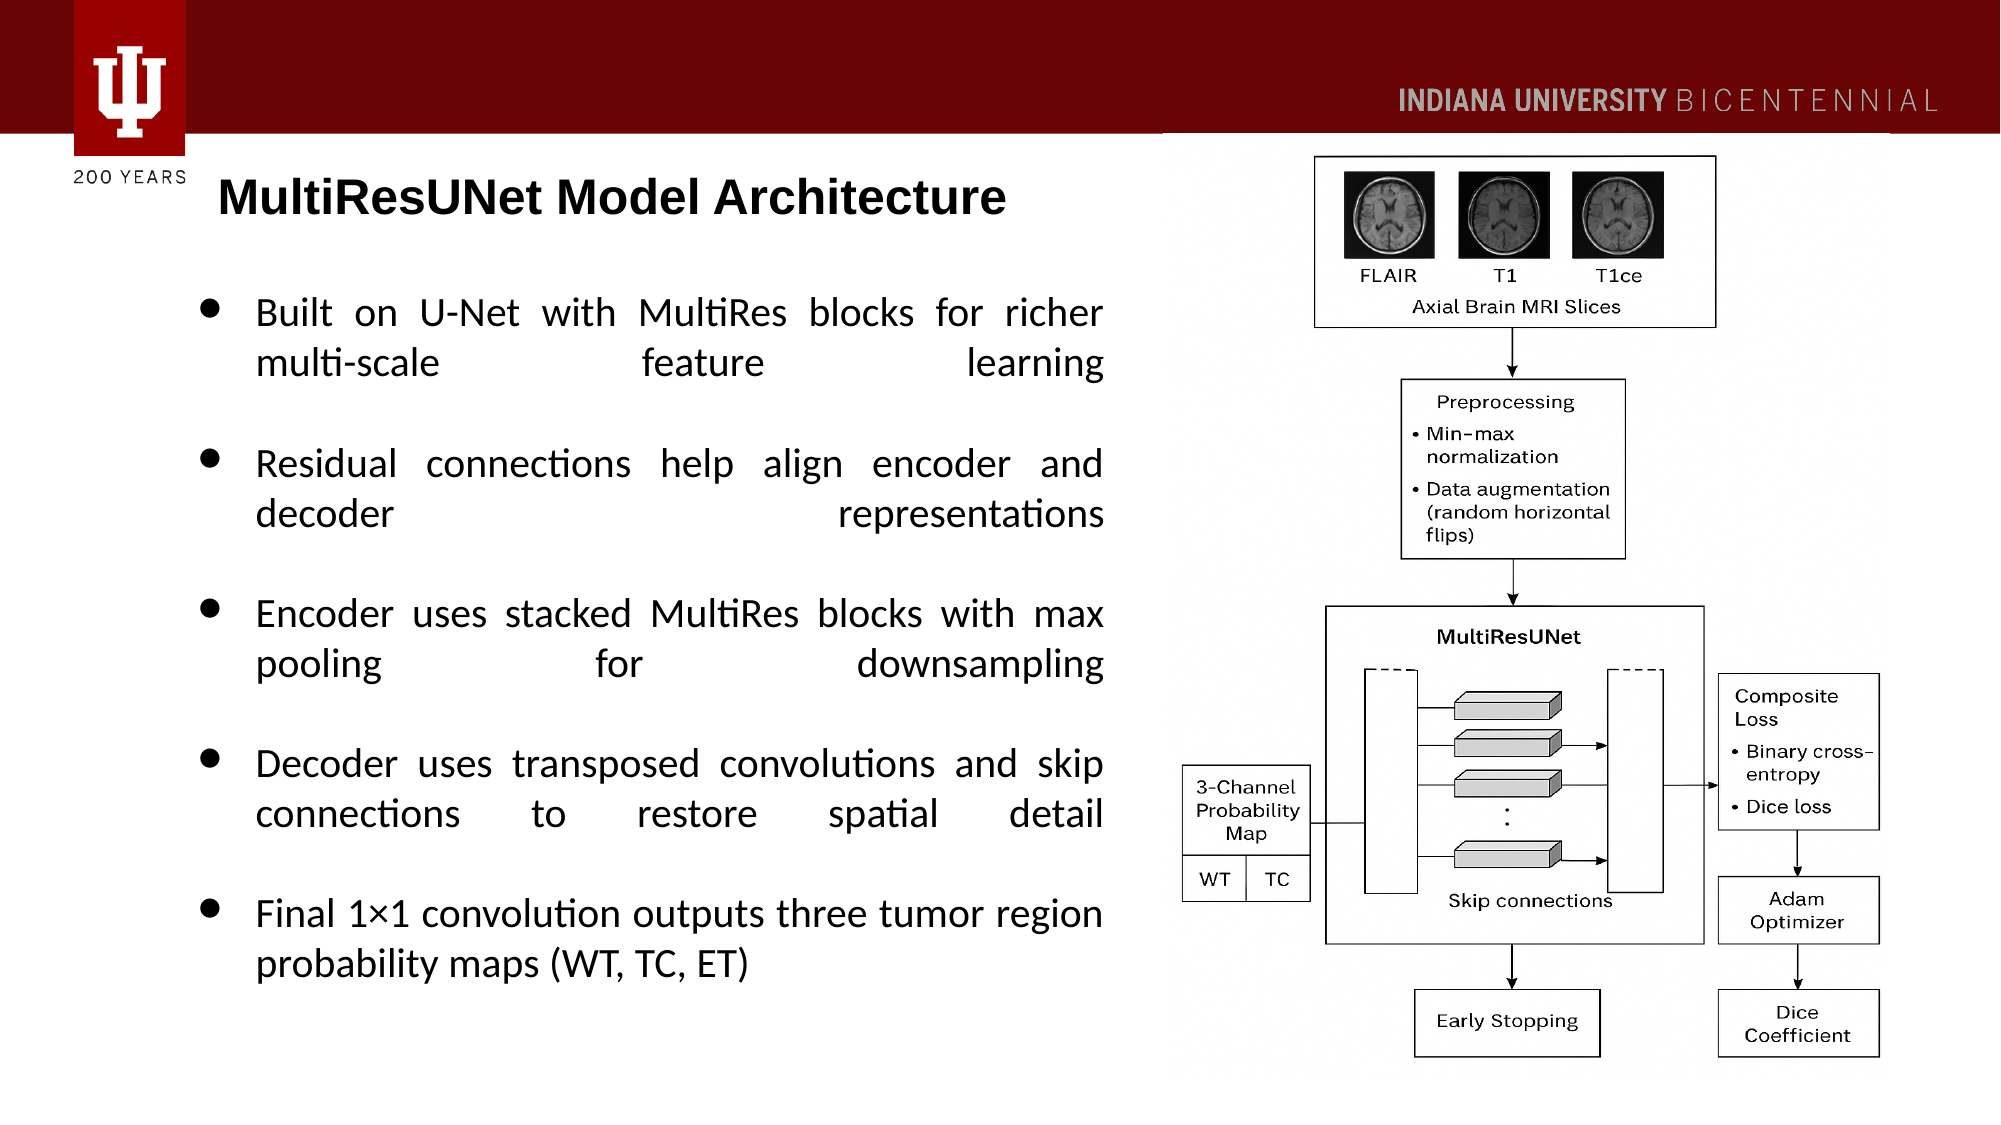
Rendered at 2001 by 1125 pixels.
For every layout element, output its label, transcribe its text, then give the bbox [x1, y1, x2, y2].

picture [58, 0, 203, 193]
picture [1400, 88, 1937, 111]
text_box Built on U-Net with MultiRes blocks for richer multi-scale feature learning Residual connections help align encoder and decoder representations Encoder uses stacked MultiRes blocks with max pooling for downsampling Decoder uses transposed convolutions and skip connections to restore spatial detail Final 1×1 convolution outputs three tumor region probability maps (WT, TC, ET) [165, 277, 1120, 1069]
picture [1163, 133, 1890, 1080]
title MultiResUNet Model Architecture [202, 155, 1158, 235]
